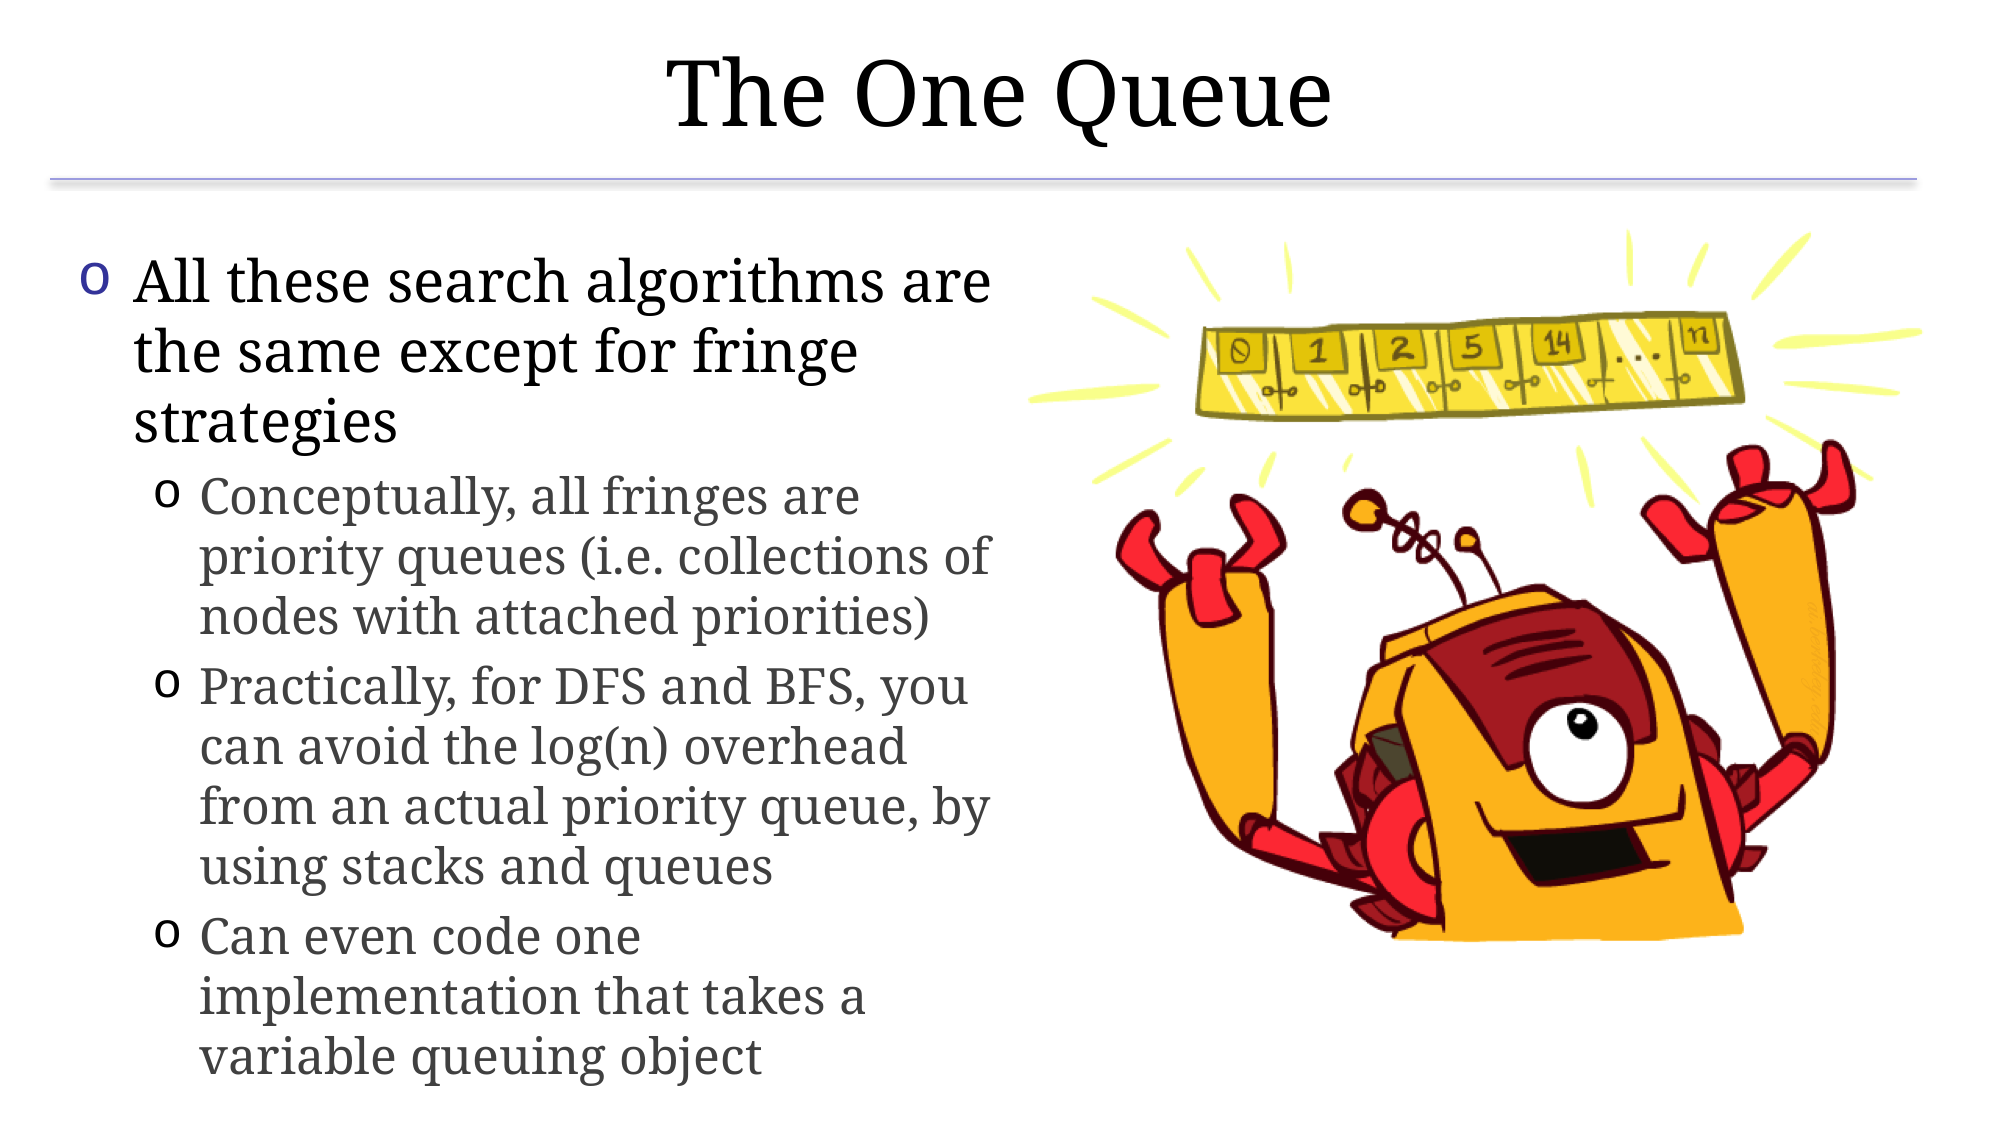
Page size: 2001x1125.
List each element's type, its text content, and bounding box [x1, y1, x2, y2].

title The One Queue [0, 0, 2000, 184]
list All these search algorithms are the same except for fringe strategies Conceptually, all fringes are priority queues (i.e. collections of nodes with attached priorities) Practically, for DFS and BFS, you can avoid the log(n) overhead from an actual priority queue, by using stacks and queues Can even code one implementation that takes a variable queuing object [62, 236, 1022, 1013]
picture [993, 212, 1938, 947]
